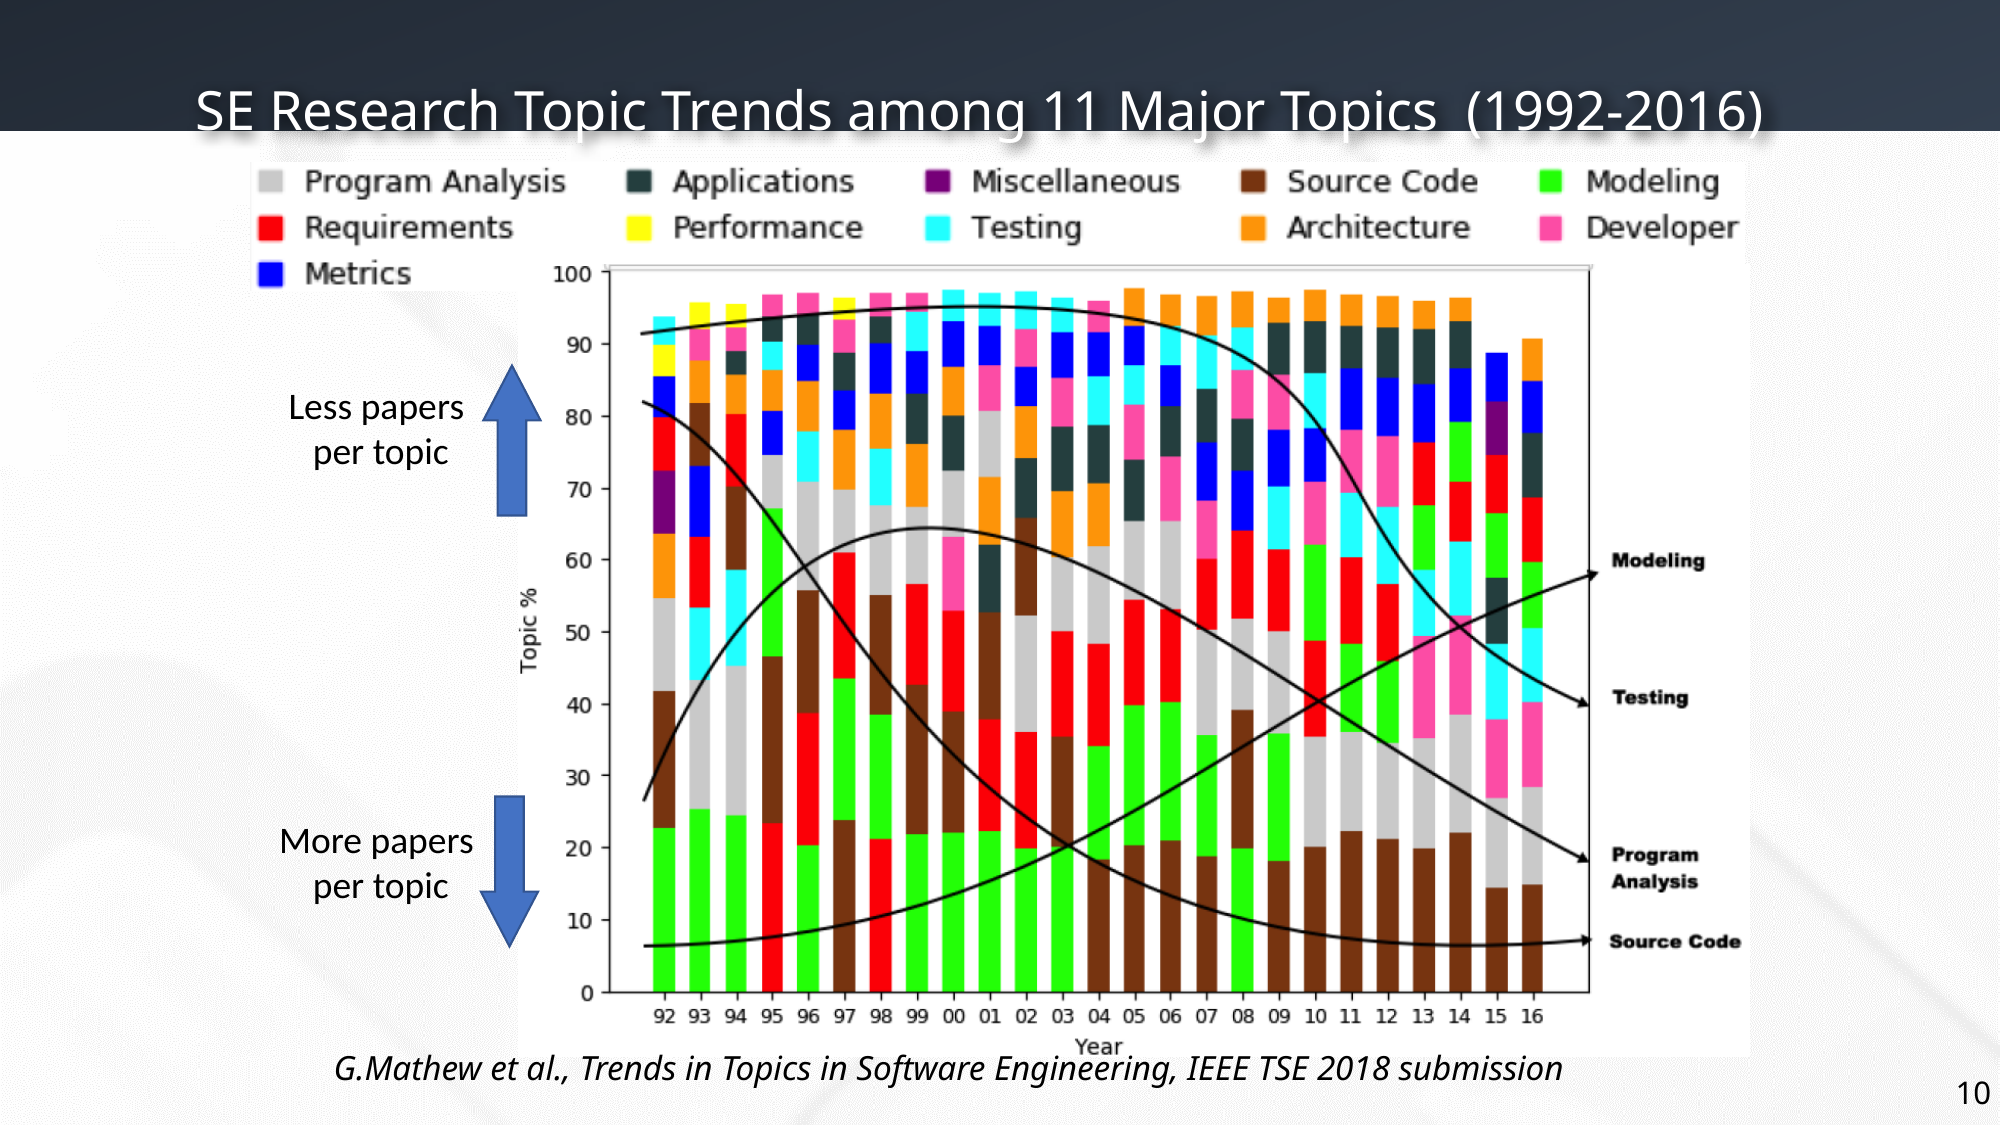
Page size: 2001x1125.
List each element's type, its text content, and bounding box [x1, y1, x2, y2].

picture [0, 131, 2000, 1125]
title SE Research Topic Trends among 11 Major Topics (1992-2016) [145, 63, 1830, 163]
text_box More papers per topic [264, 808, 498, 914]
text_box [488, 363, 518, 517]
text_box Less papers per topic [273, 374, 488, 525]
text_box [491, 795, 518, 949]
text_box G.Mathew et al., Trends in Topics in Software Engineering, IEEE TSE 2018 submission [309, 1040, 1650, 1095]
